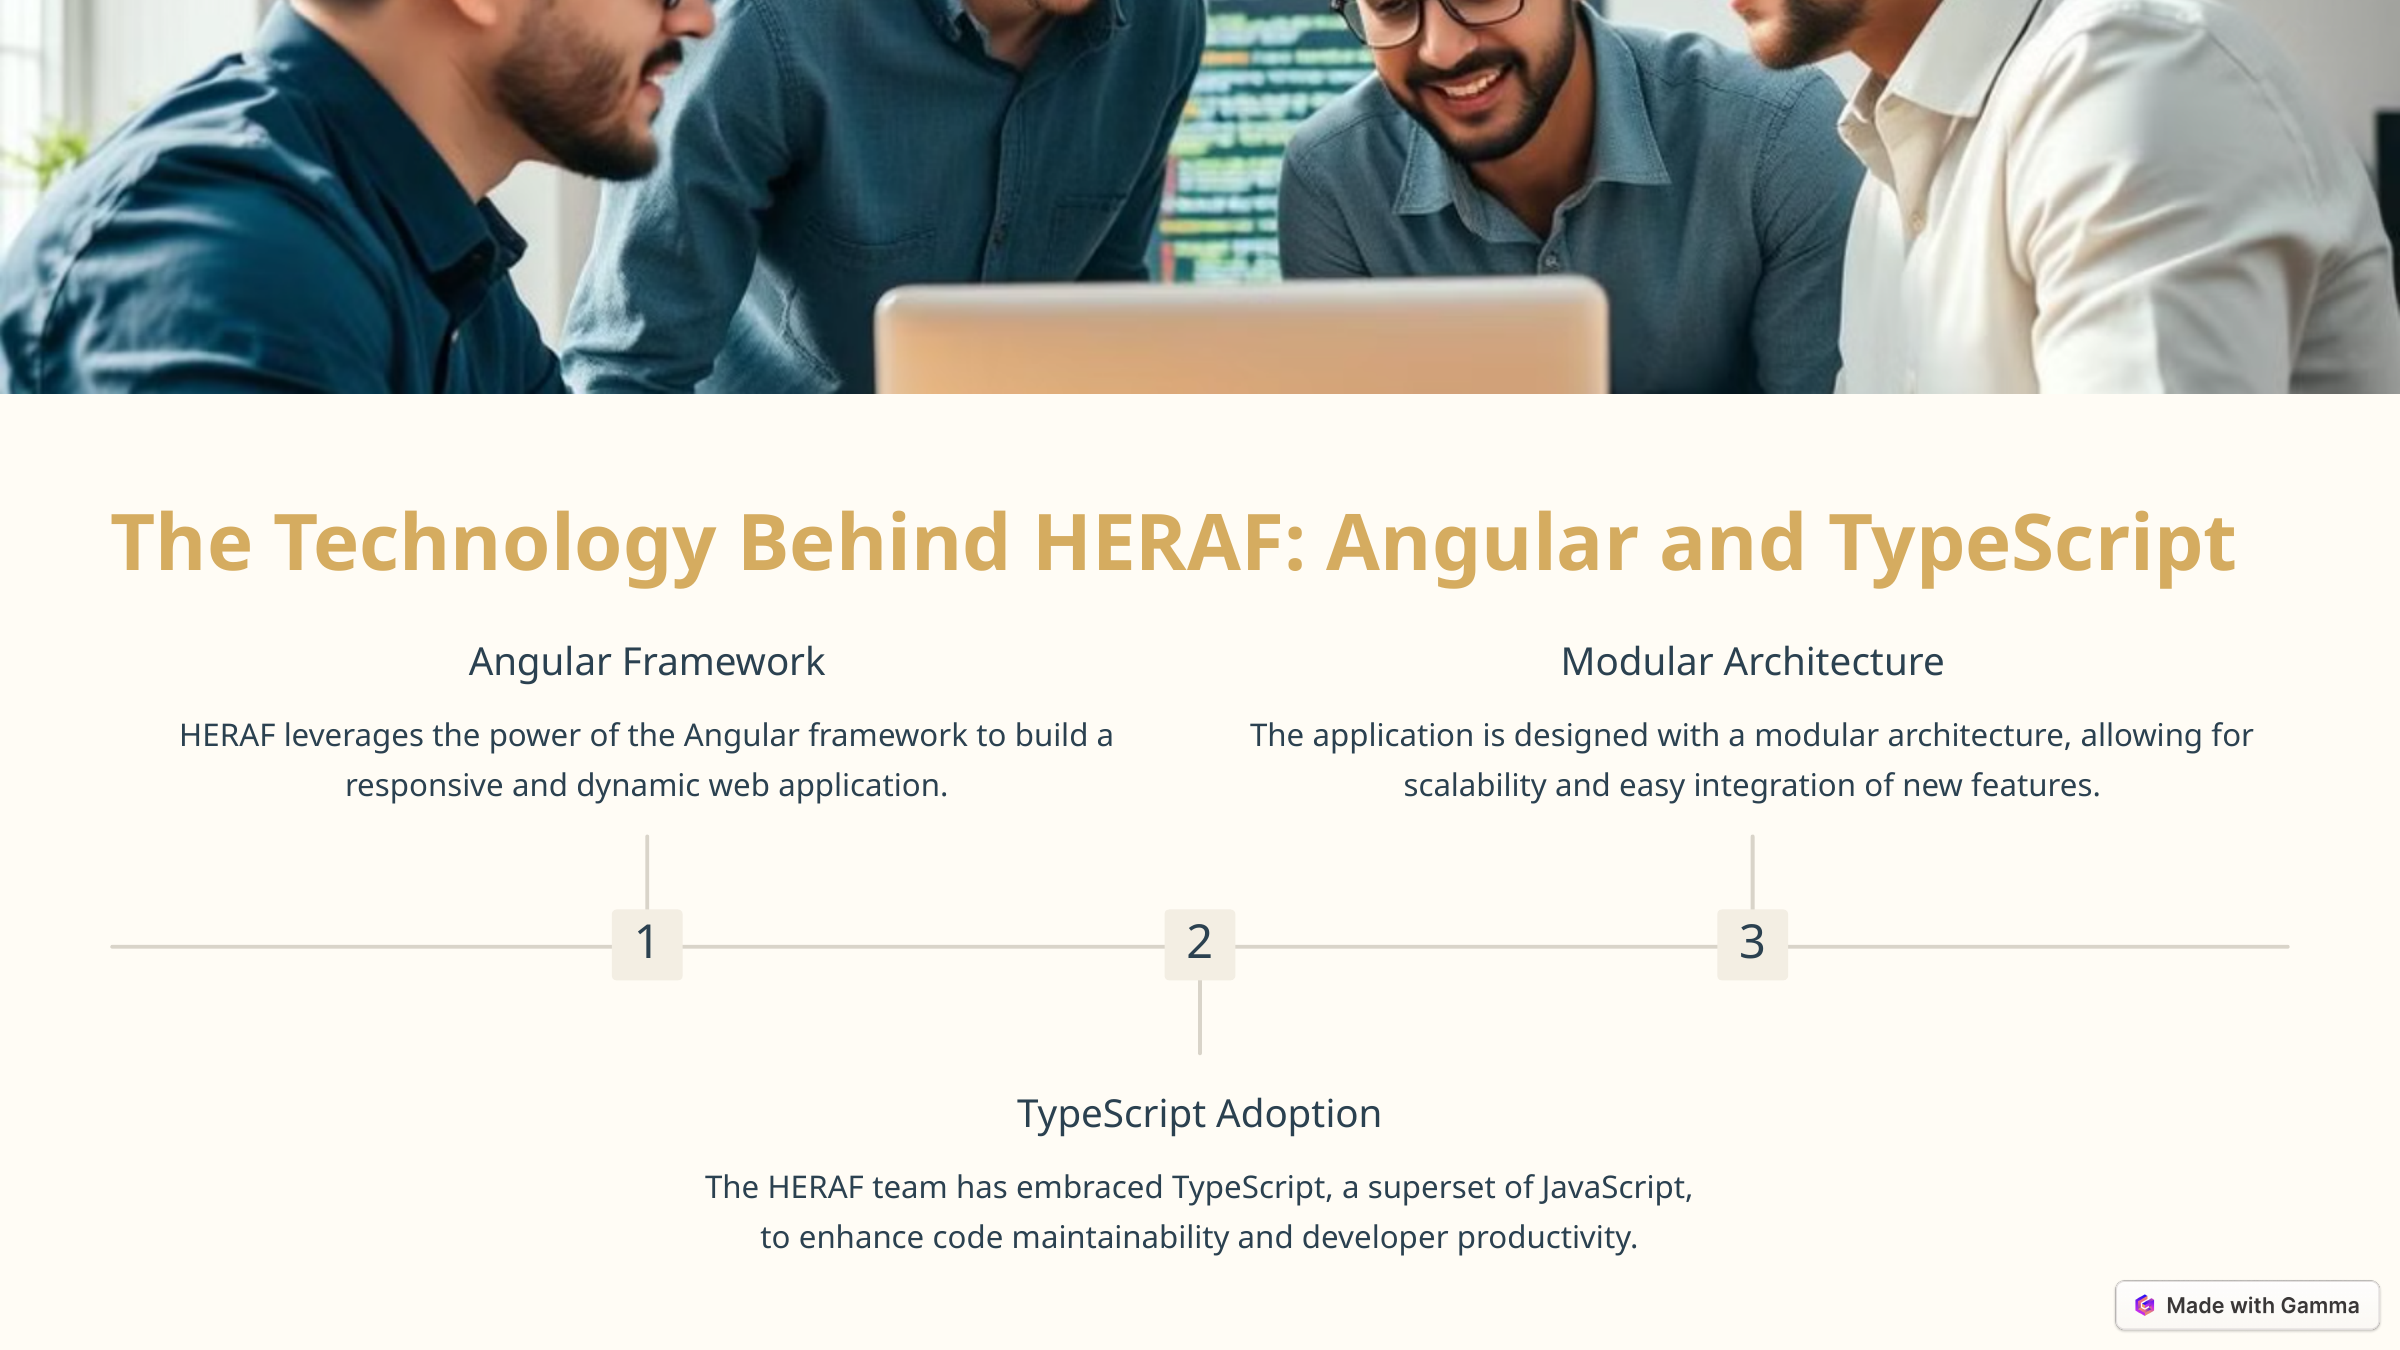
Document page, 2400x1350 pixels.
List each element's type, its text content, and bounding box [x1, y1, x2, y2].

text_box [1717, 909, 1789, 981]
text_box 1 [636, 921, 659, 969]
text_box [1164, 909, 1236, 981]
text_box HERAF leverages the power of the Angular framework to build a responsive and dynamic web application. [141, 702, 1153, 803]
text_box Angular Framework [450, 633, 845, 684]
picture [2106, 1271, 2389, 1339]
text_box [611, 909, 683, 981]
text_box [1198, 981, 1202, 1056]
text_box [110, 944, 611, 949]
text_box [1789, 944, 2290, 949]
text_box 2 [1186, 921, 1214, 969]
text_box [1236, 944, 1717, 949]
text_box The HERAF team has embraced TypeScript, a superset of JavaScript, to enhance code maintainability and developer productivity. [694, 1154, 1706, 1256]
text_box The Technology Behind HERAF: Angular and TypeScript [110, 488, 2173, 587]
text_box [683, 944, 1164, 949]
text_box [645, 834, 650, 909]
text_box The application is designed with a modular architecture, allowing for scalability and easy integration of new features. [1247, 702, 2259, 803]
picture [0, 0, 2400, 395]
text_box Modular Architecture [1553, 633, 1952, 684]
text_box TypeScript Adoption [1002, 1086, 1398, 1136]
text_box [1750, 834, 1755, 909]
text_box 3 [1739, 921, 1766, 969]
